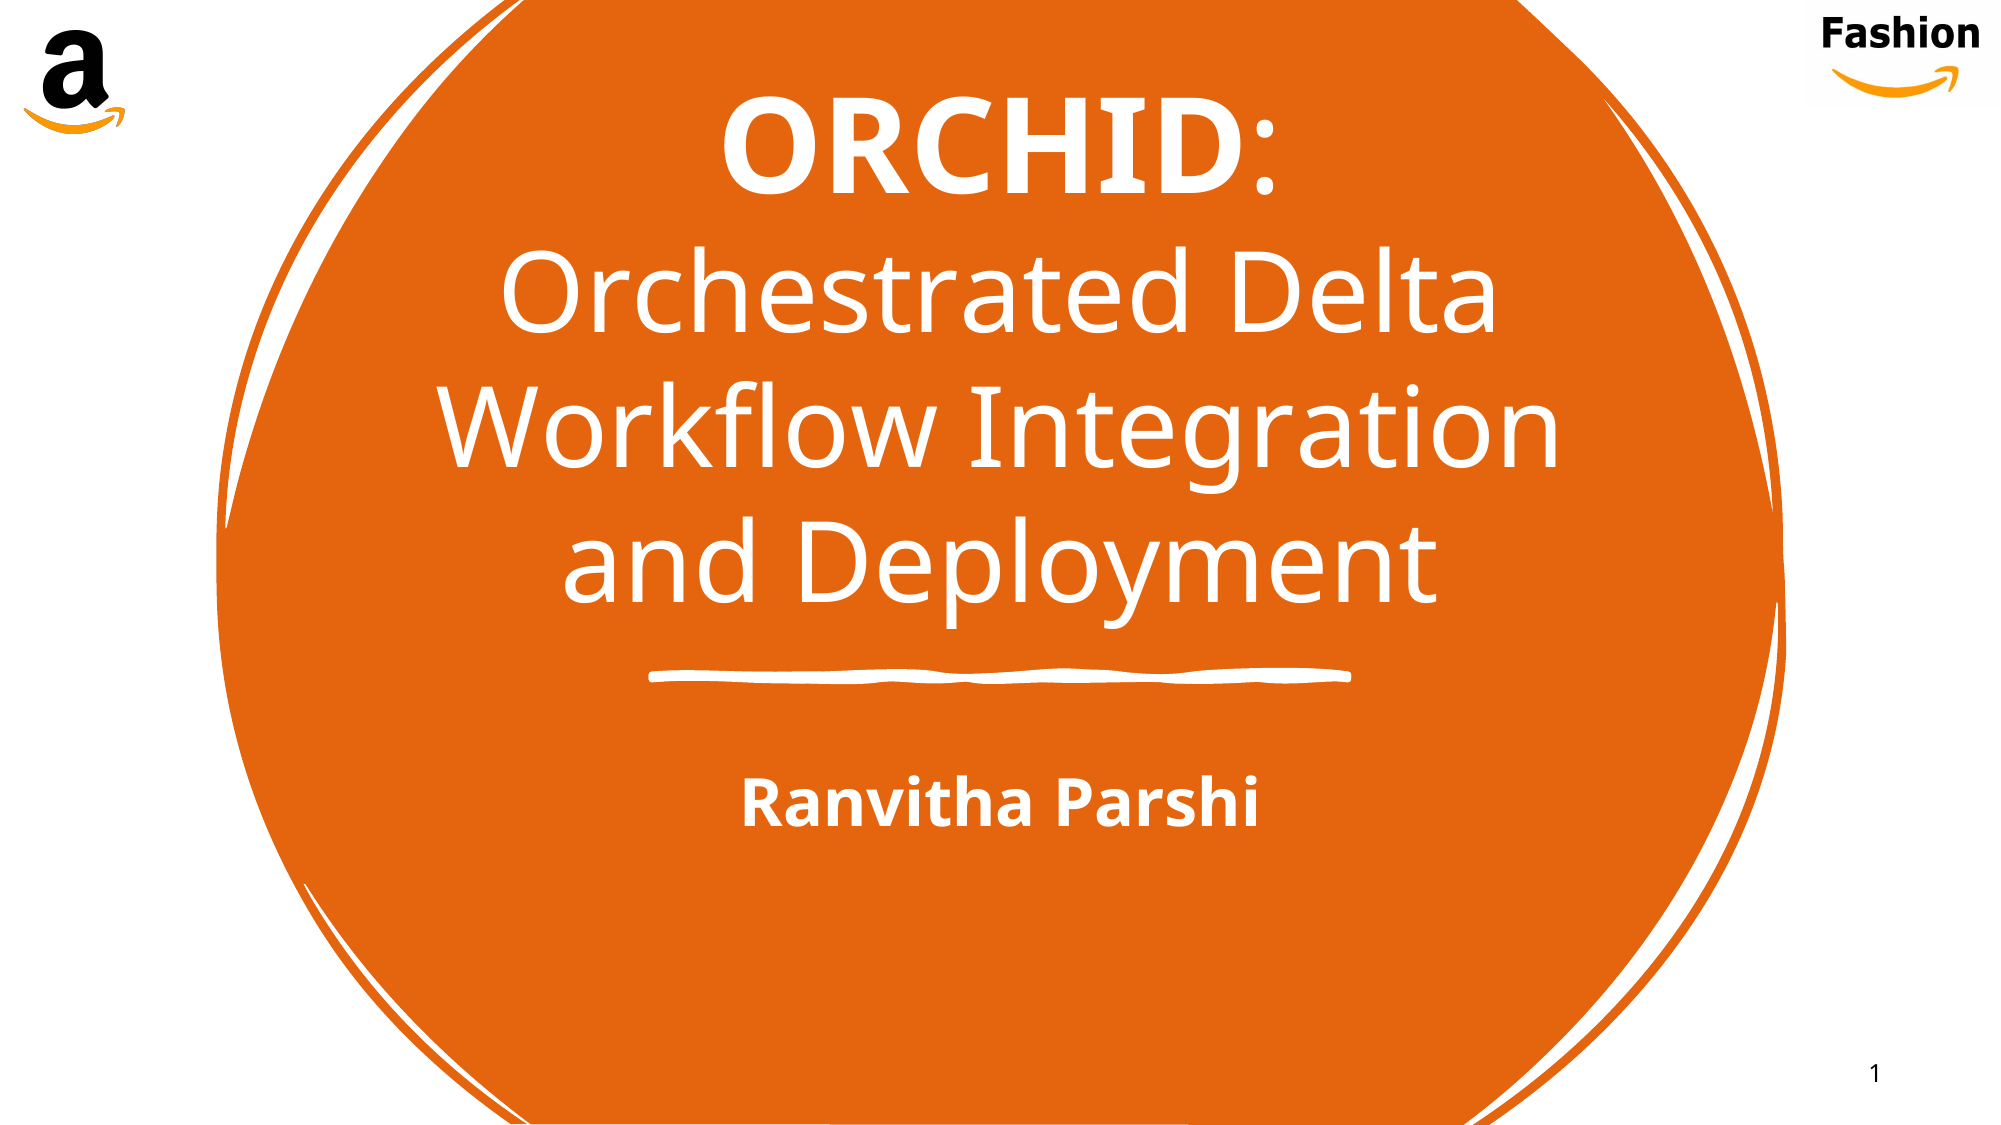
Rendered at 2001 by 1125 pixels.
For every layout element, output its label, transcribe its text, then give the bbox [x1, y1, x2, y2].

picture [1804, 1, 2000, 108]
text_box 1 [1853, 1050, 1896, 1095]
subtitle Ranvitha Parshi [431, 743, 1569, 899]
title ORCHID: Orchestrated Delta Workflow Integration and Deployment [420, 157, 1581, 633]
picture [21, 29, 127, 136]
